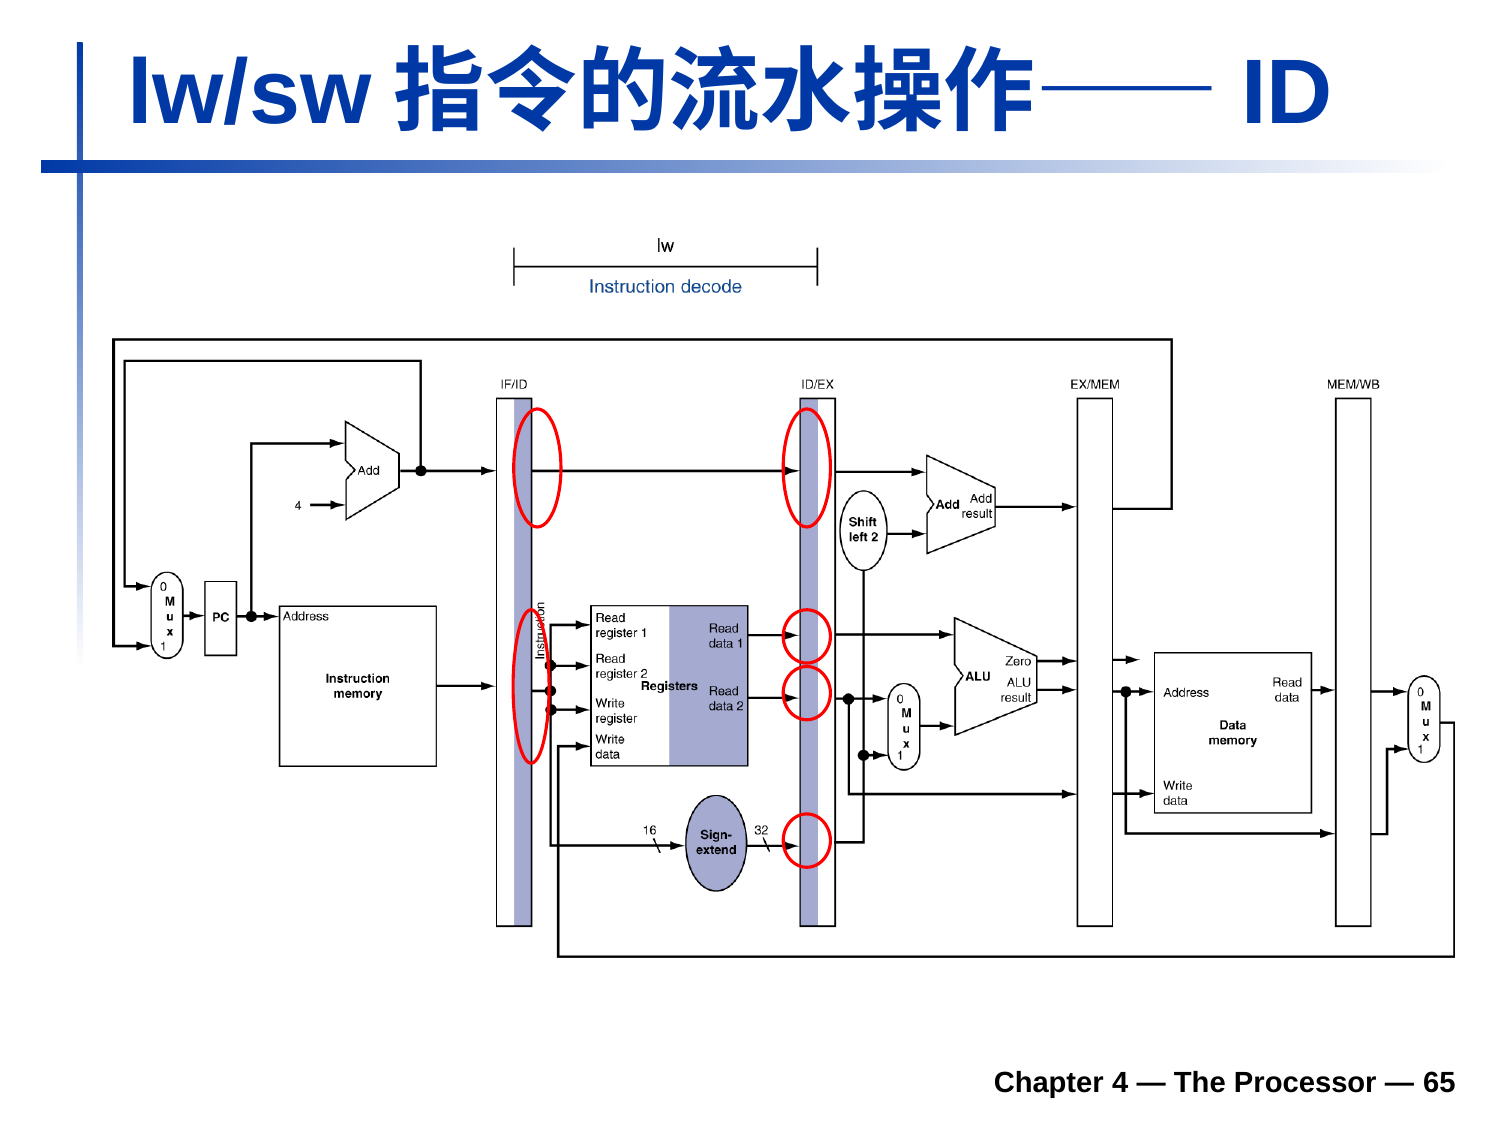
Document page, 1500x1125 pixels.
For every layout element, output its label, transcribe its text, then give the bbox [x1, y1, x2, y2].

picture [111, 238, 1455, 958]
title lw/sw指令的流水操作——ID [112, 23, 1468, 149]
footer Chapter 4 — The Processor — 65 [277, 1046, 1471, 1106]
